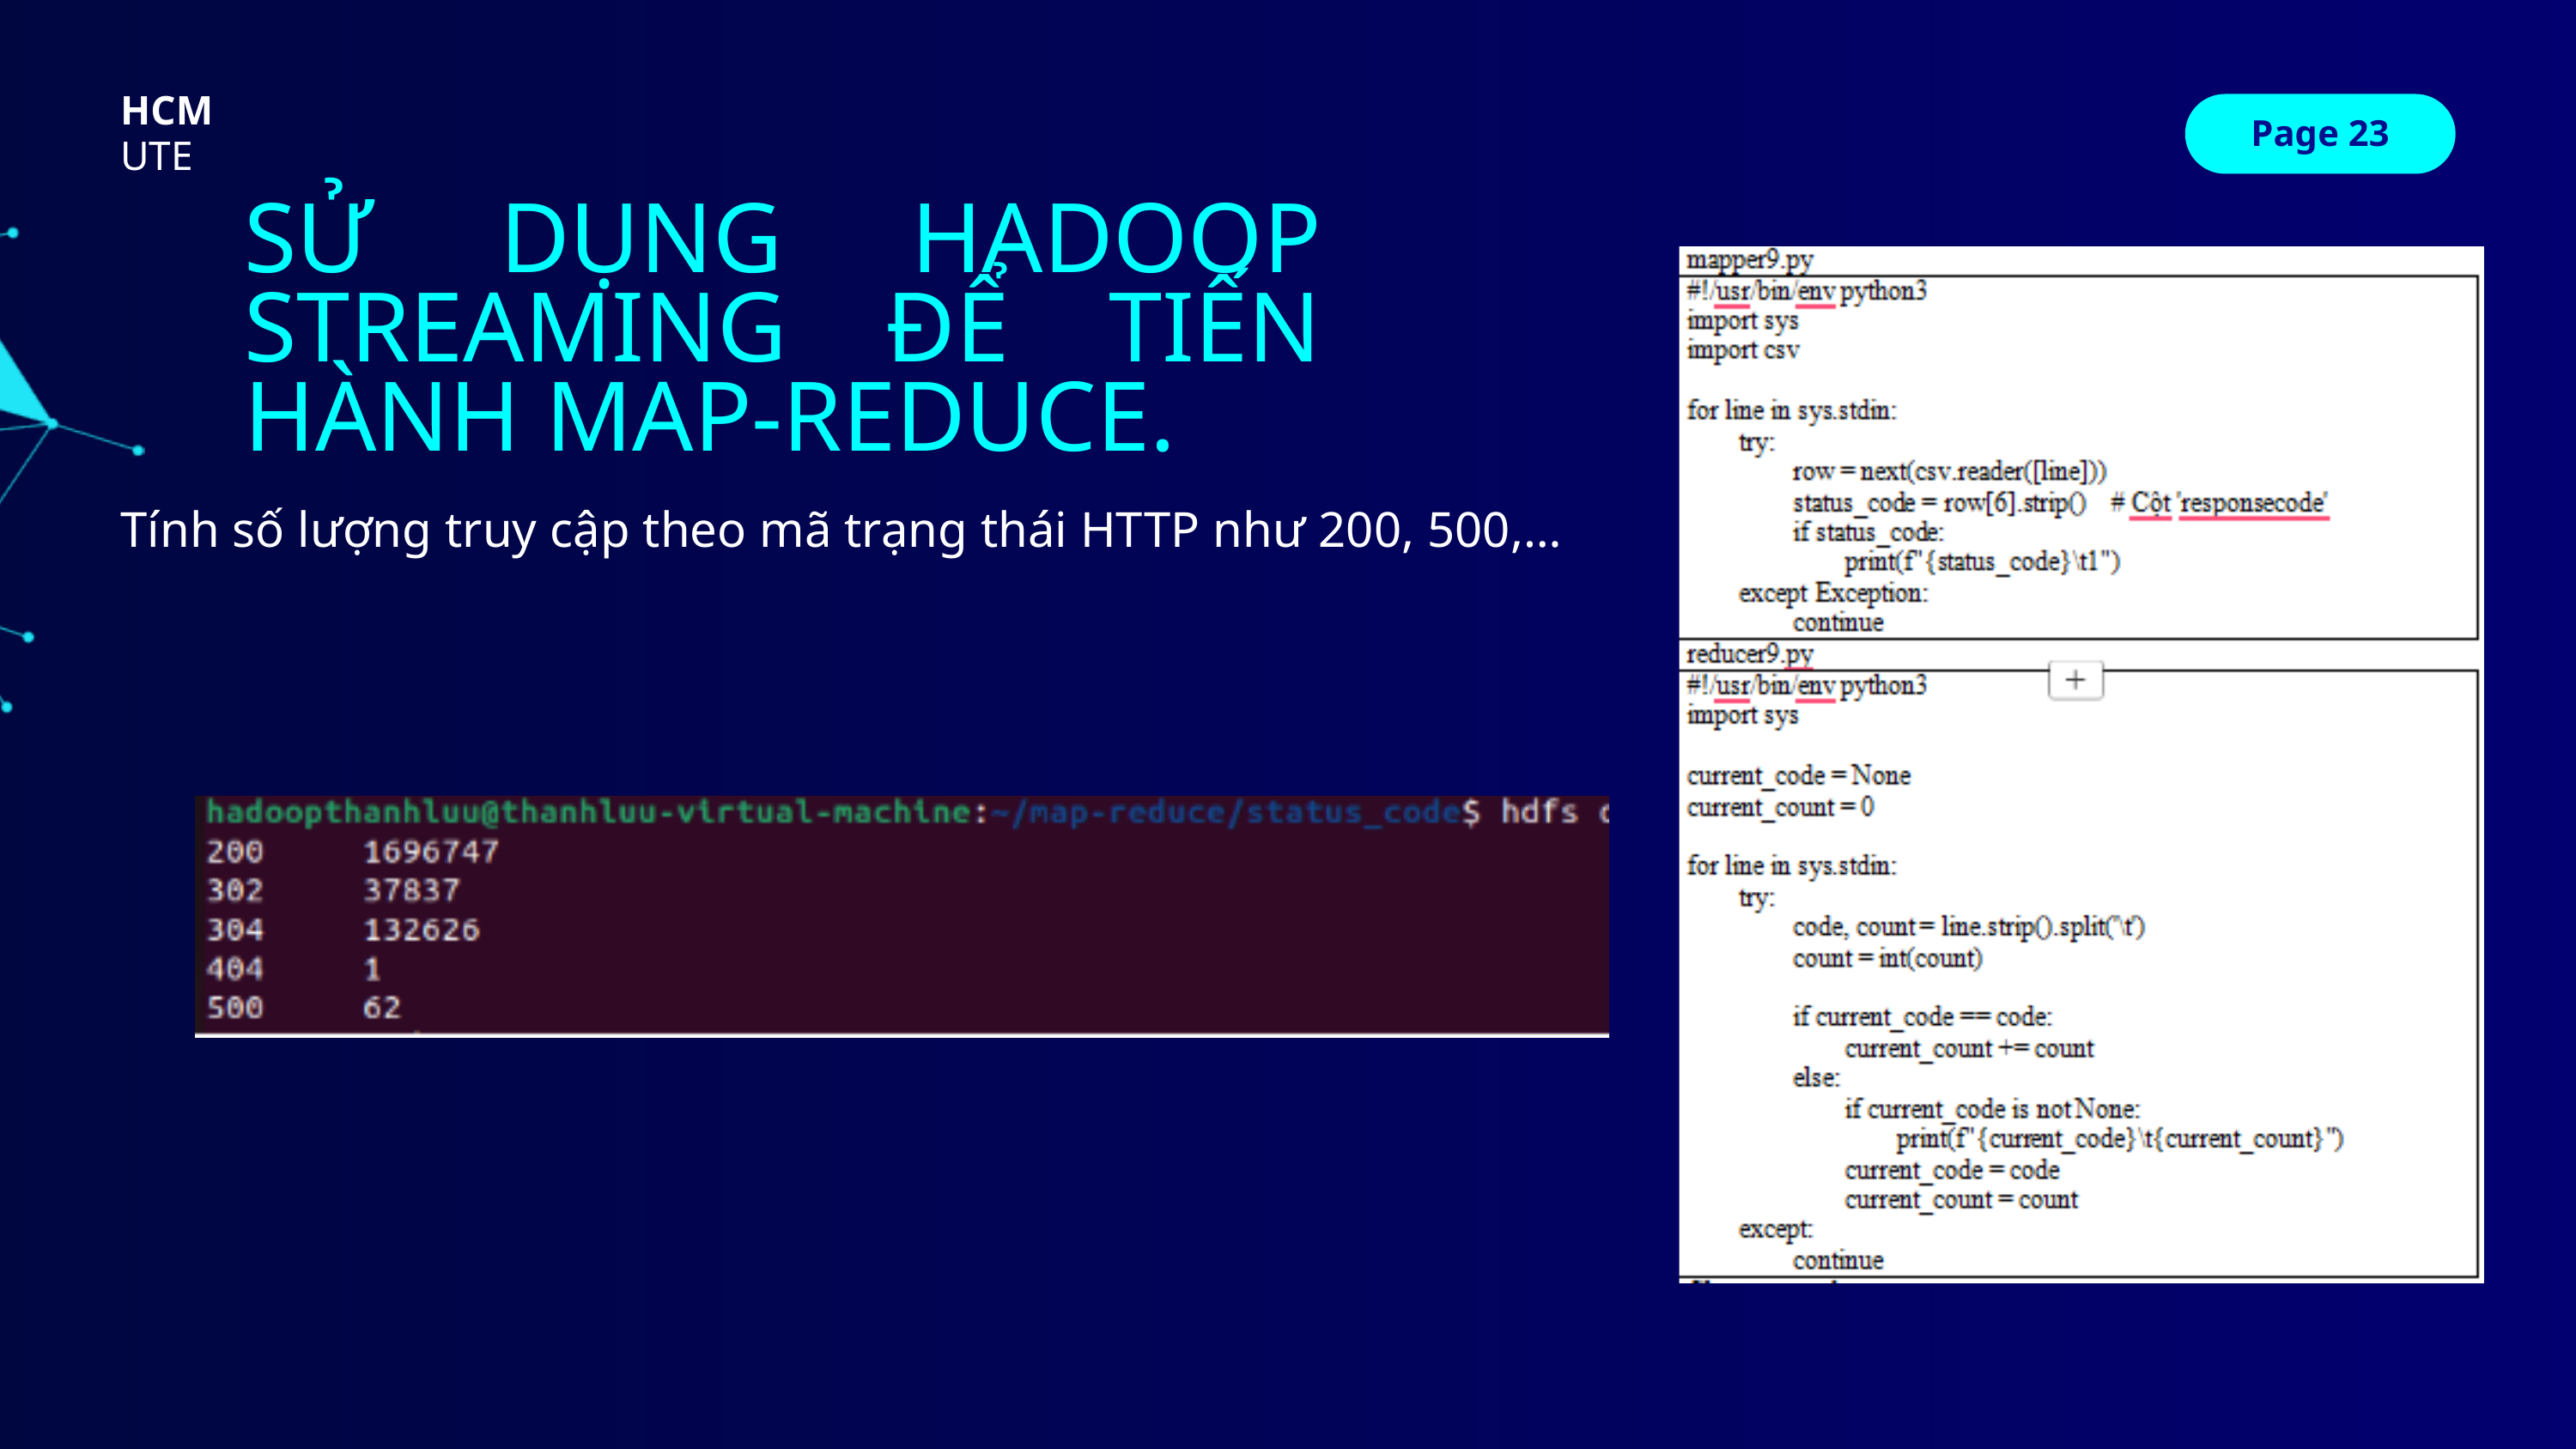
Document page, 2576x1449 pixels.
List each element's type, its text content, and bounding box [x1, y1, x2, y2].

text_box HCM [120, 77, 369, 123]
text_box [2184, 94, 2456, 174]
text_box [0, 182, 145, 762]
text_box [1679, 246, 2484, 1283]
text_box UTE [120, 123, 369, 179]
text_box SỬ DỤNG HADOOP STREAMING ĐỂ TIẾN HÀNH MAP-REDUCE. [244, 202, 1322, 489]
text_box [195, 796, 1610, 1038]
text_box Tính số lượng truy cập theo mã trạng thái HTTP như 200, 500,… [120, 489, 1610, 625]
